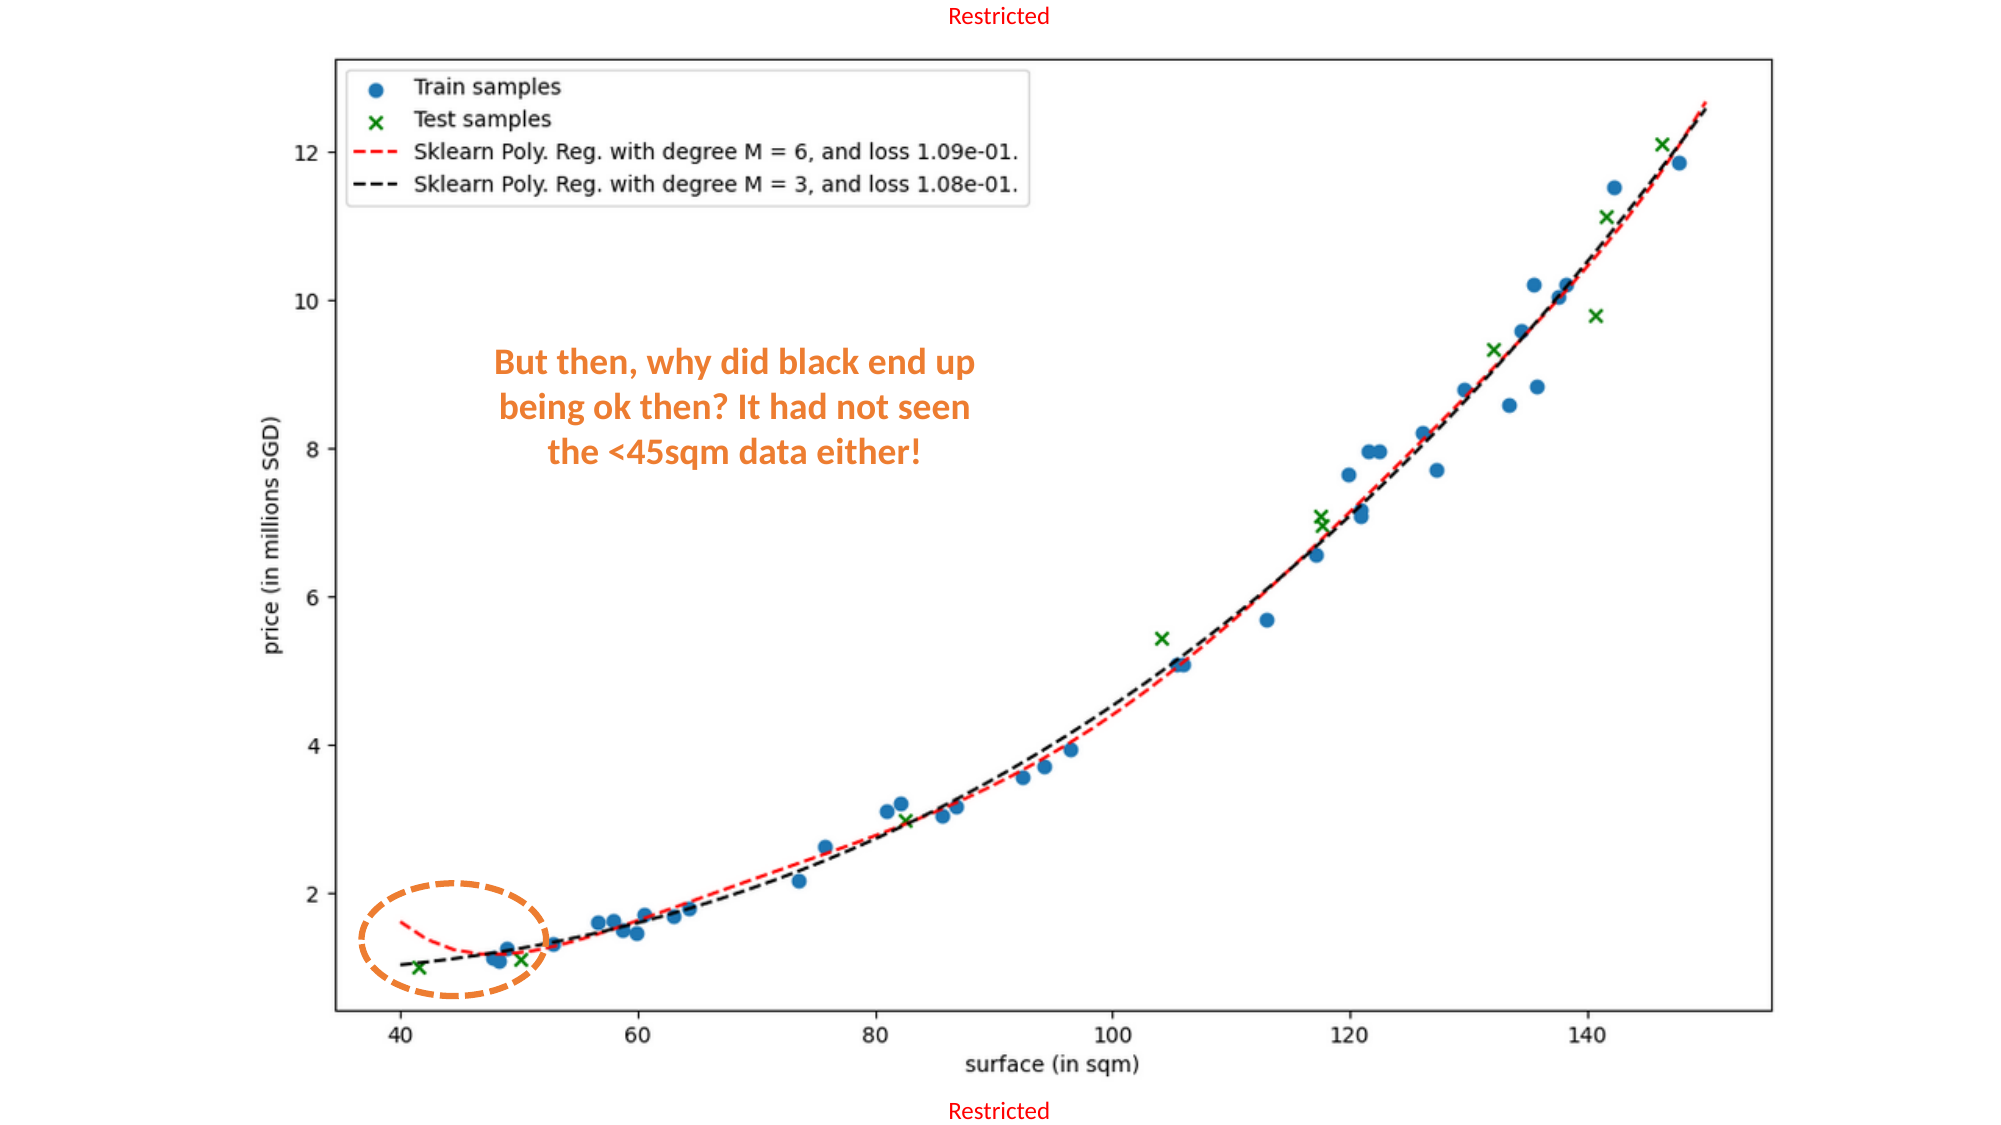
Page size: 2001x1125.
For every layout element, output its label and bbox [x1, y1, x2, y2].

picture [213, 39, 1787, 1086]
